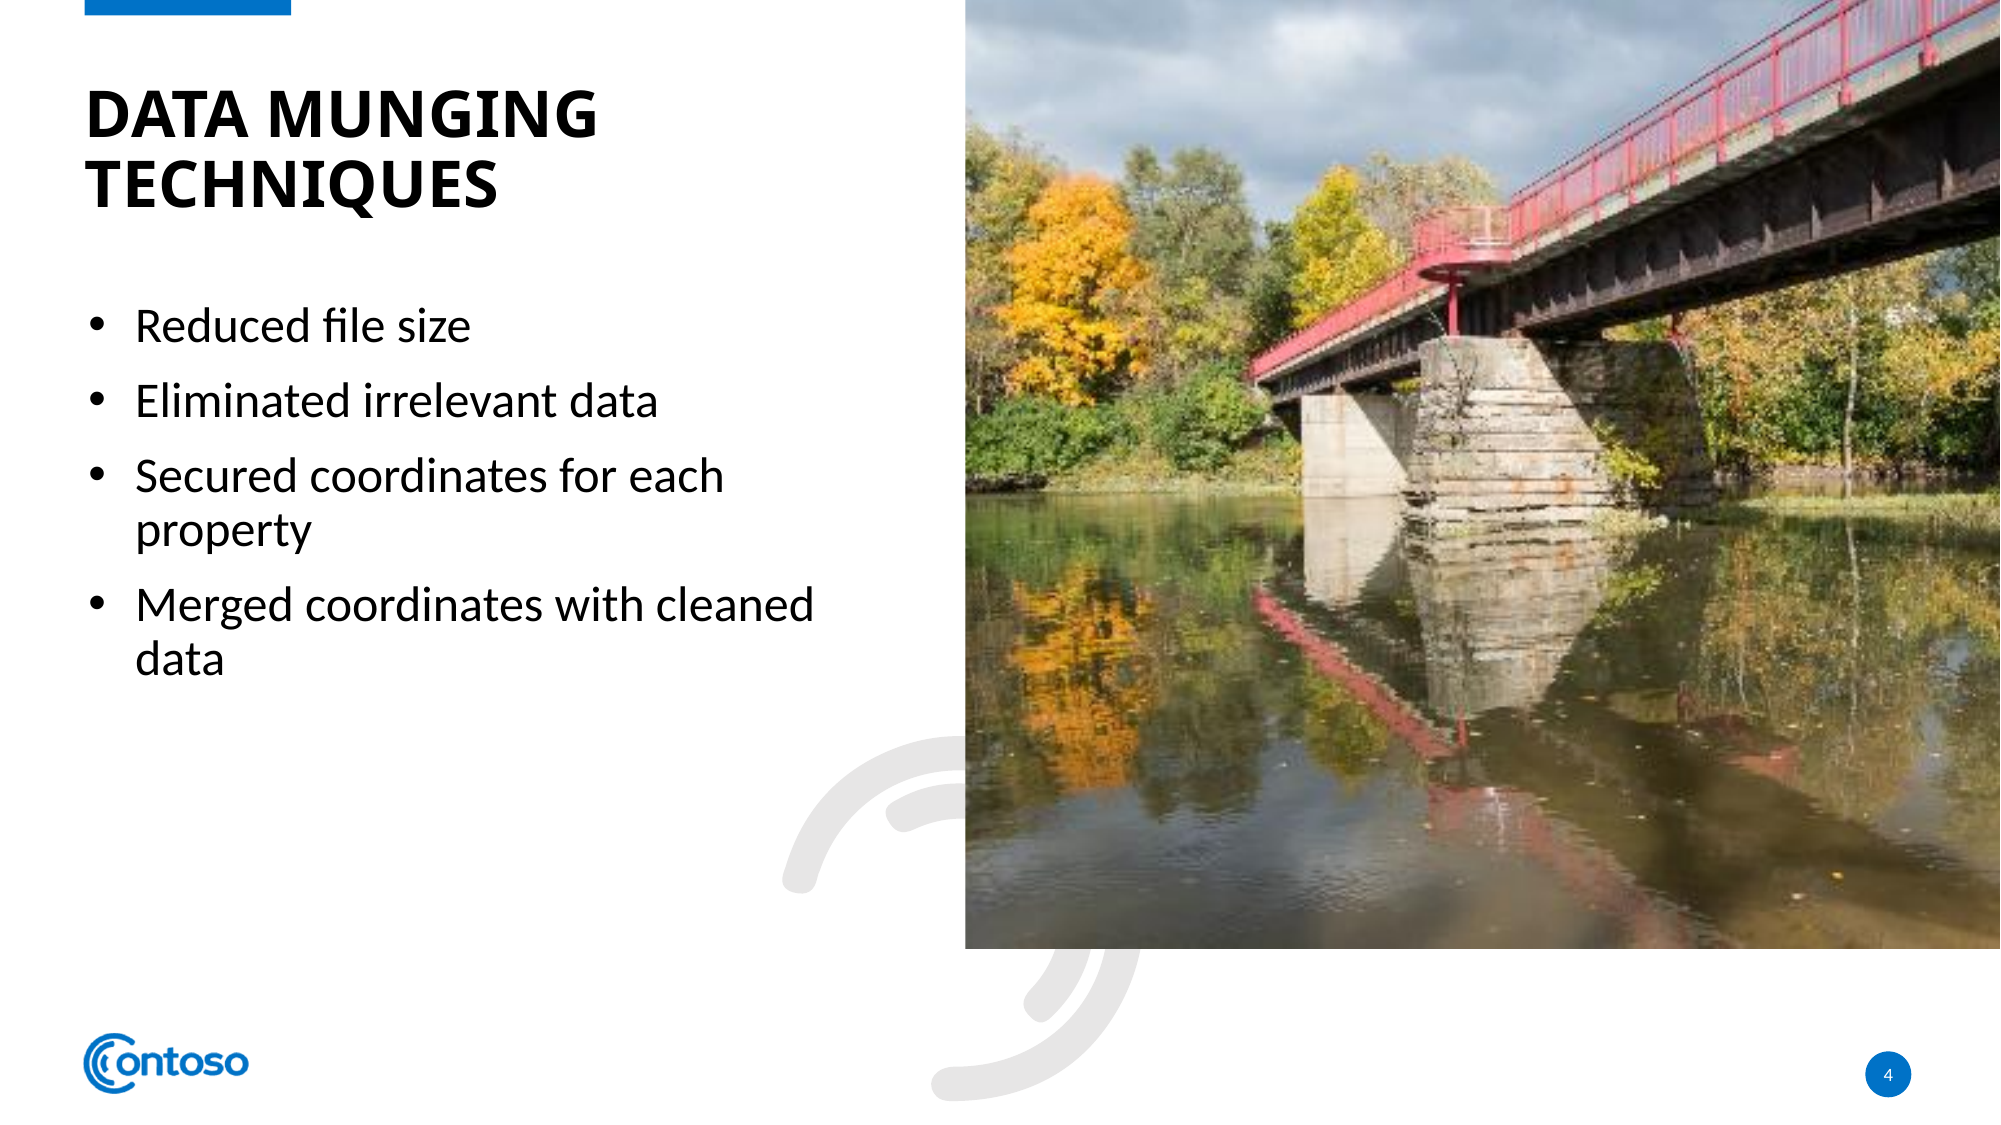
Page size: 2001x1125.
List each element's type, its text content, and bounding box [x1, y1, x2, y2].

picture [77, 1027, 254, 1095]
list Reduced file size Eliminated irrelevant data Secured coordinates for each property Merged coordinates with cleaned data [88, 300, 895, 1014]
title Data Munging Techniques [84, 81, 895, 300]
slide_number 4 [1864, 1059, 1913, 1090]
picture [965, 0, 2000, 949]
